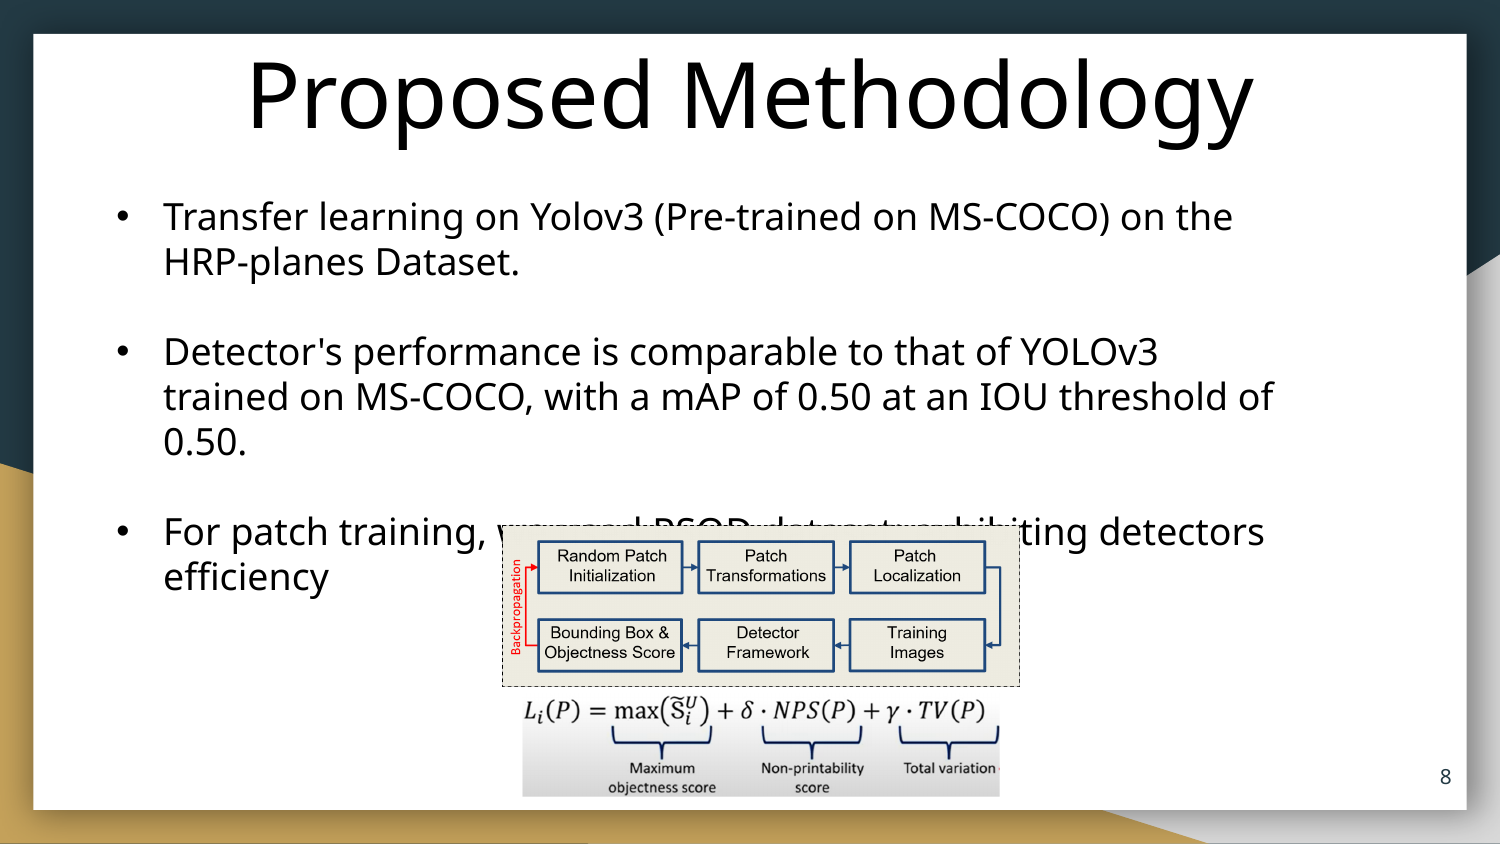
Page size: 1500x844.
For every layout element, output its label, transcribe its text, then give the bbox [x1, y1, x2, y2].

title Proposed Methodology [134, 34, 1366, 191]
slide_number 8 [1376, 745, 1467, 810]
picture [502, 525, 1020, 688]
text_box Transfer learning on Yolov3 (Pre-trained on MS-COCO) on the HRP-planes Dataset. Detector's performance is comparable to that of YOLOv3 trained on MS-COCO, with a mAP of 0.50 at an IOU threshold of 0.50. For patch training, we used RSOD dataset; exhibiting detectors efficiency [73, 185, 1305, 606]
picture [521, 693, 1000, 798]
